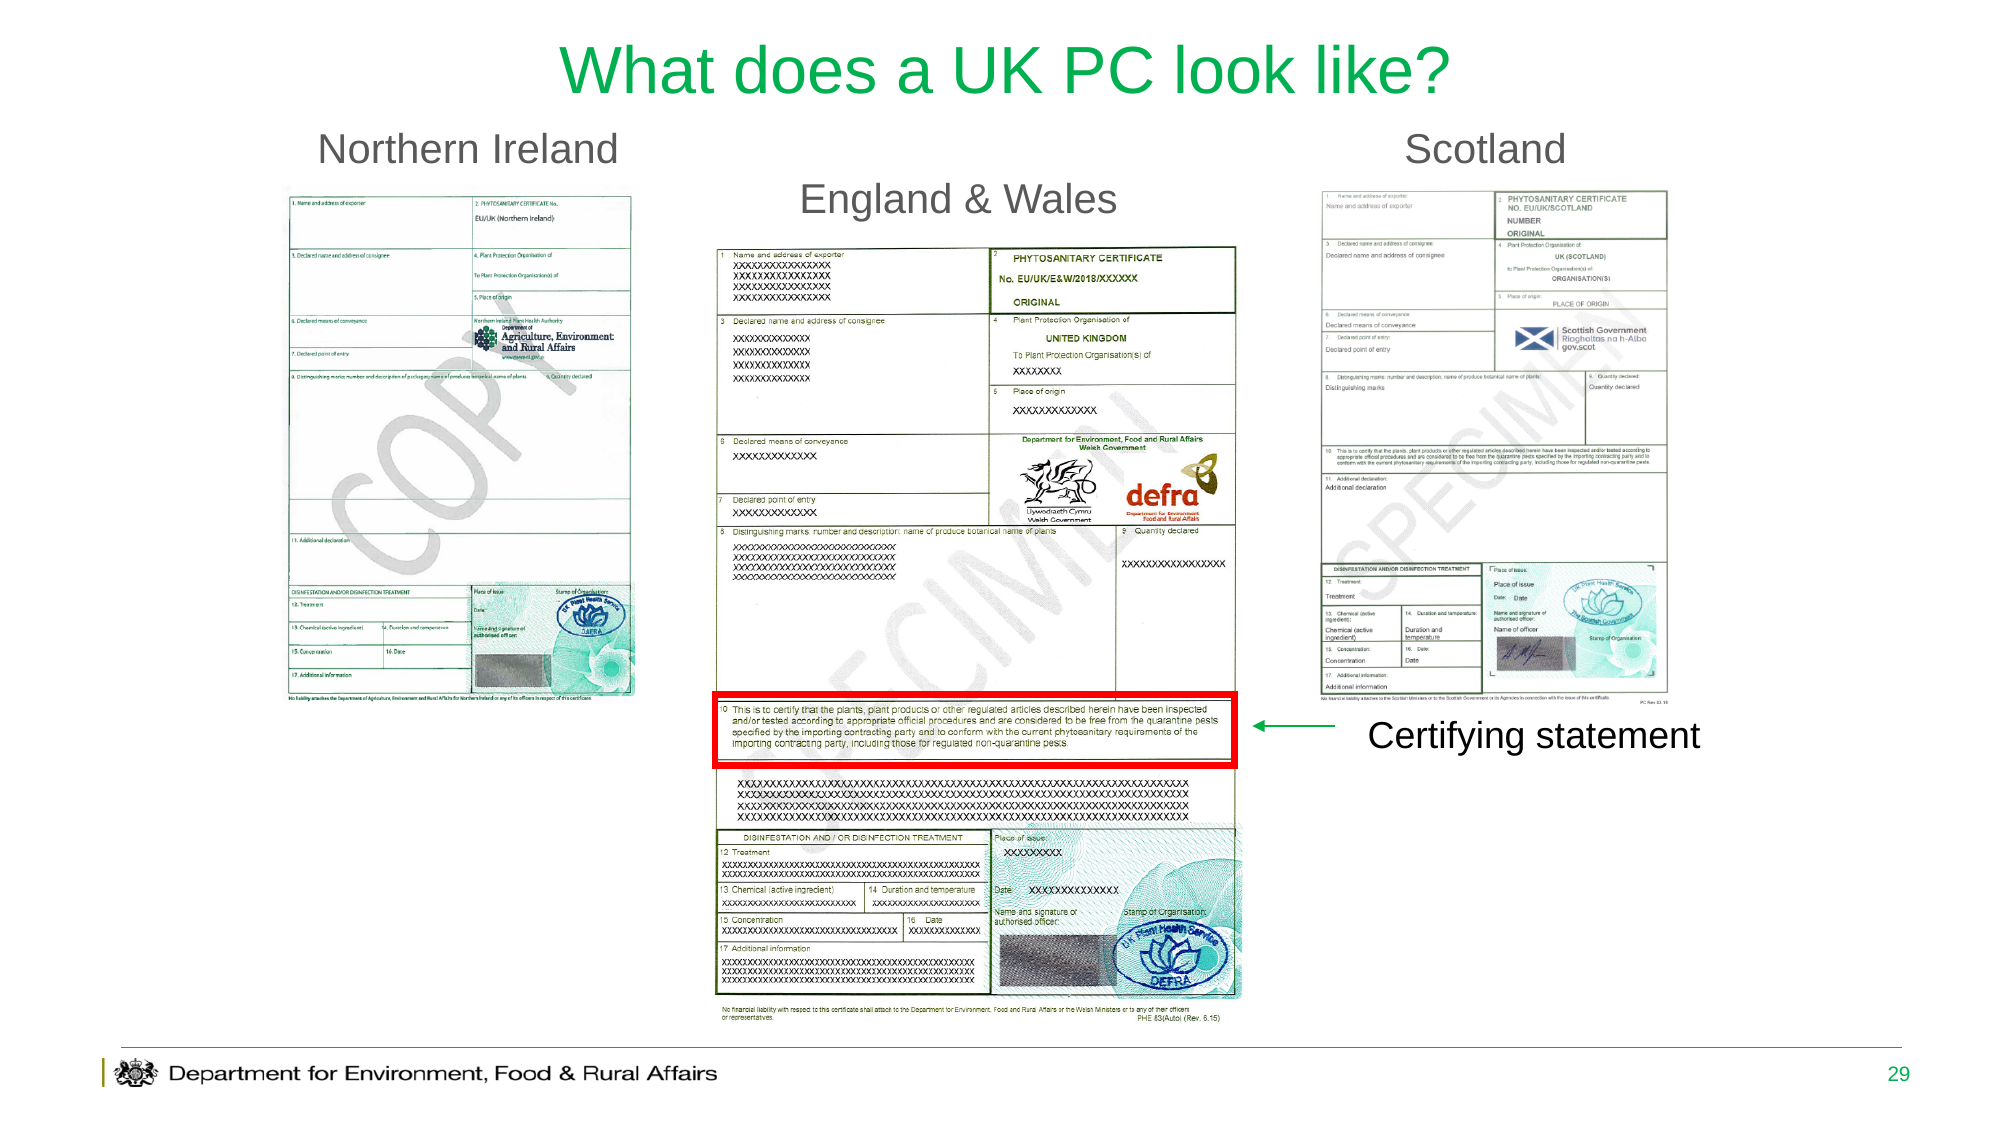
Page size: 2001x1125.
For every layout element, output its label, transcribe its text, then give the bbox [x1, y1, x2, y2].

slide_number 29 [1835, 1042, 1926, 1103]
title What does a UK PC look like? [544, 28, 1901, 108]
text_box Certifying statement [1352, 703, 1779, 764]
text_box Scotland [1389, 120, 1599, 170]
text_box Northern Ireland [302, 120, 635, 170]
picture [1310, 183, 1678, 712]
text_box England & Wales [784, 169, 1165, 219]
picture [282, 184, 639, 704]
picture [102, 1058, 717, 1087]
picture [697, 231, 1253, 1031]
